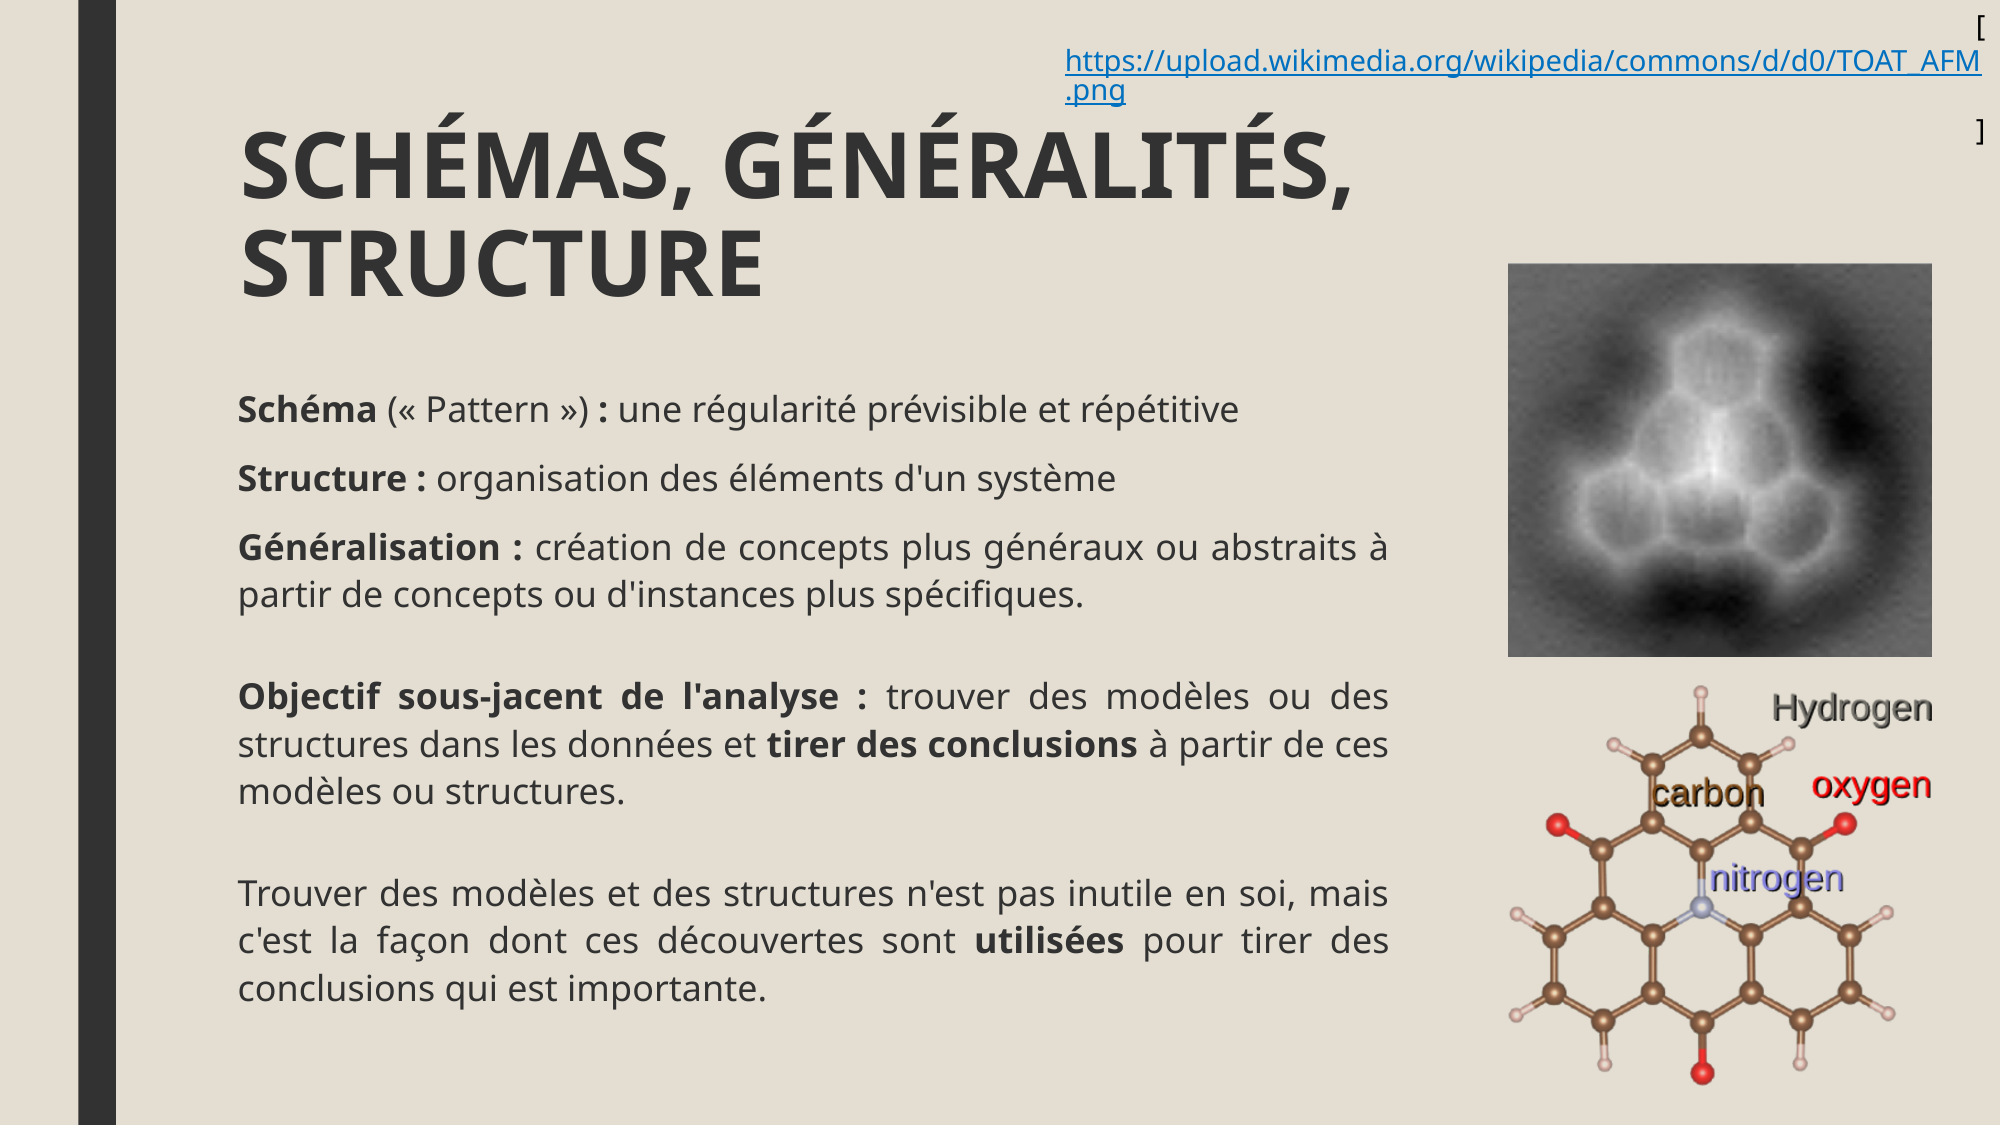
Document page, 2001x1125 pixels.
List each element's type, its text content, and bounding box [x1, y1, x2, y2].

list Schéma (« Pattern ») : une régularité prévisible et répétitive Structure : organisation des éléments d'un système Généralisation : création de concepts plus généraux ou abstraits à partir de concepts ou d'instances plus spécifiques. Objectif sous-jacent de l'analyse : trouver des modèles ou des structures dans les données et tirer des conclusions à partir de ces modèles ou structures. Trouver des modèles et des structures n'est pas inutile en soi, mais c'est la façon dont ces découvertes sont utilisées pour tirer des conclusions qui est importante. [222, 375, 1405, 1023]
picture [1508, 685, 1932, 1086]
picture [1508, 263, 1932, 657]
title SCHÉMAS, GÉNÉRALITÉS, STRUCTURE [225, 112, 1800, 357]
text_box [https://upload.wikimedia.org/wikipedia/commons/d/d0/TOAT_AFM.png] [1050, 0, 2000, 125]
